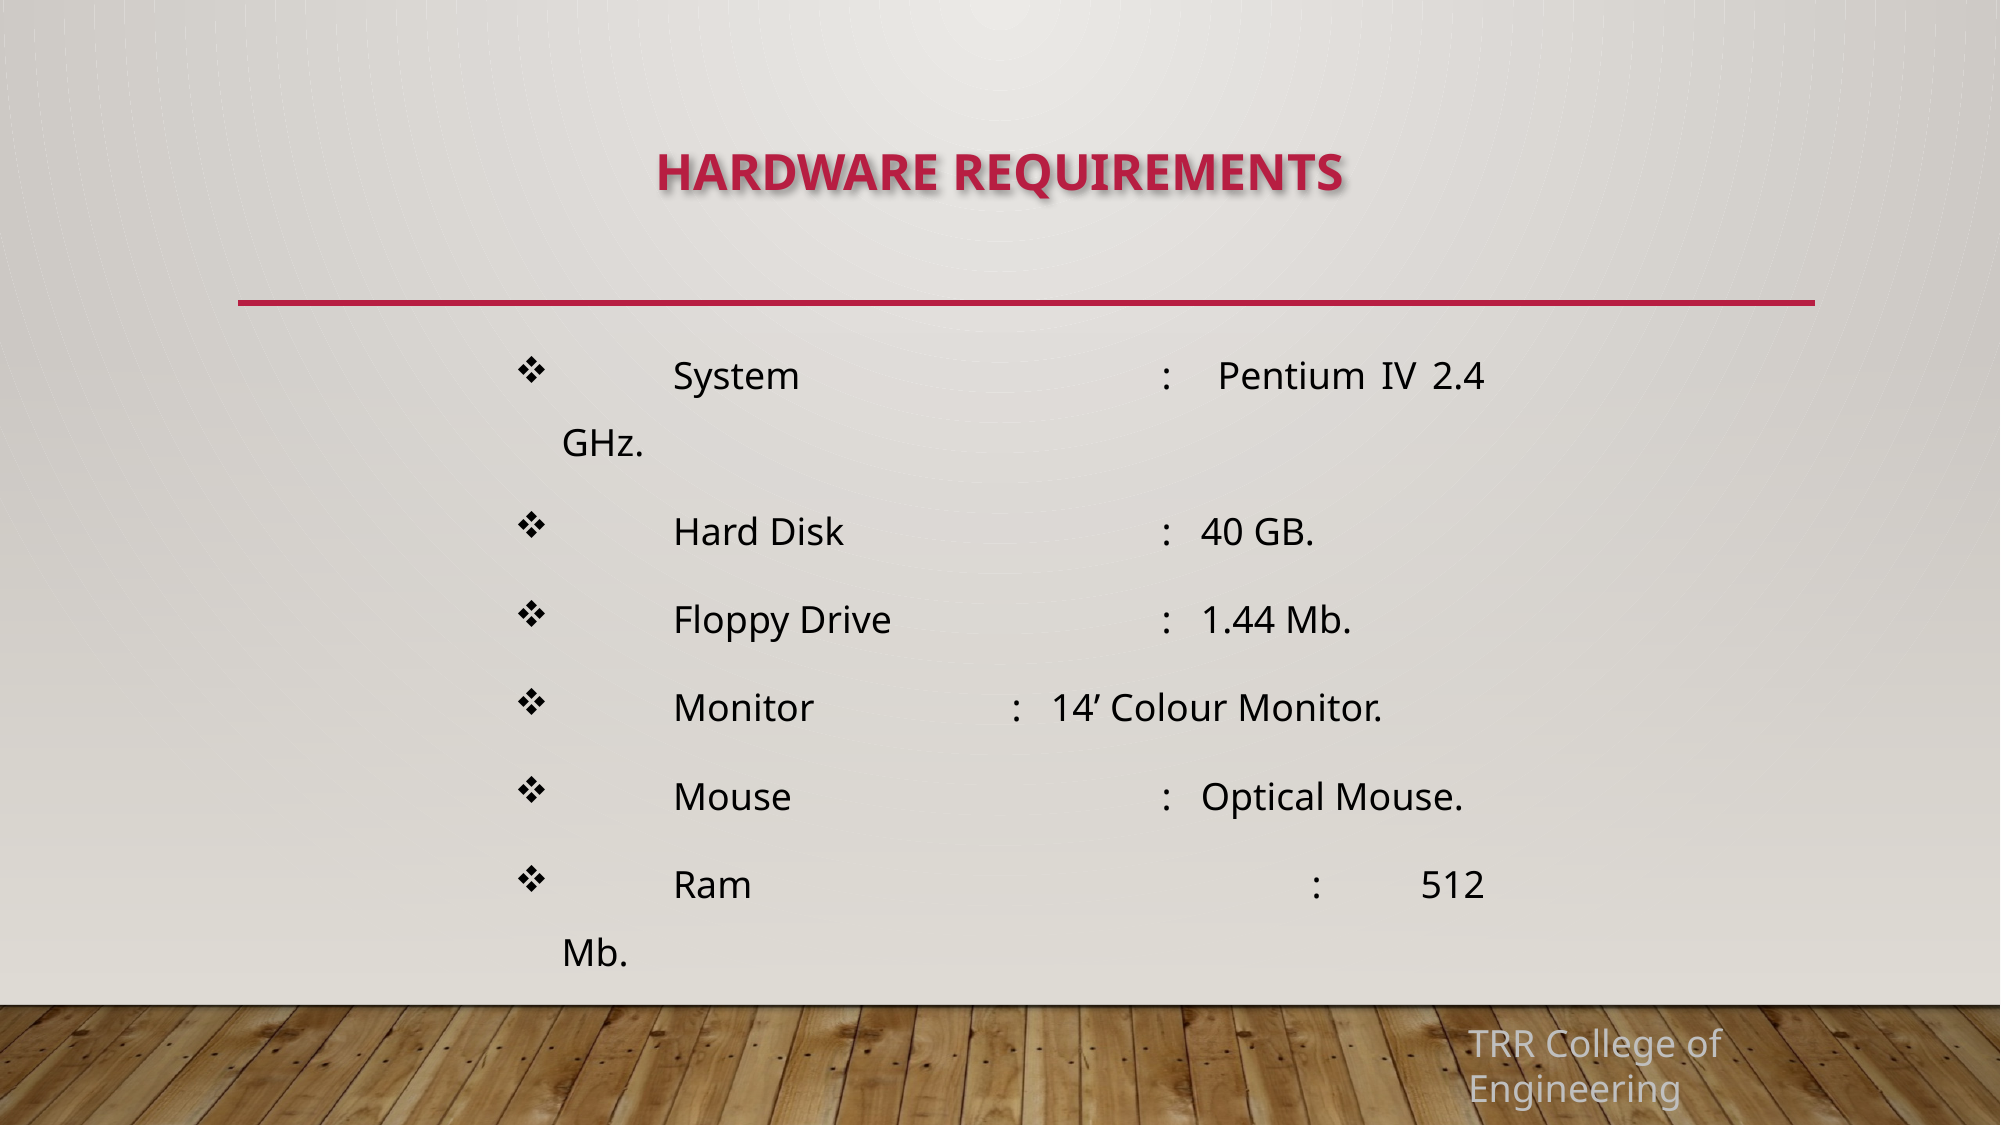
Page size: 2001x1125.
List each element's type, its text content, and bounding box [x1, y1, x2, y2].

text_box TRR College of Engineering [1453, 1012, 1929, 1118]
text_box HARDWARE REQUIREMENTS [576, 133, 1424, 208]
picture [0, 1005, 2000, 1125]
text_box System : Pentium IV 2.4 GHz. Hard Disk : 40 GB. Floppy Drive : 1.44 Mb. Monitor : 14’ Colour Monitor. Mouse : Optical Mouse. Ram : 512 Mb. [500, 321, 1500, 981]
